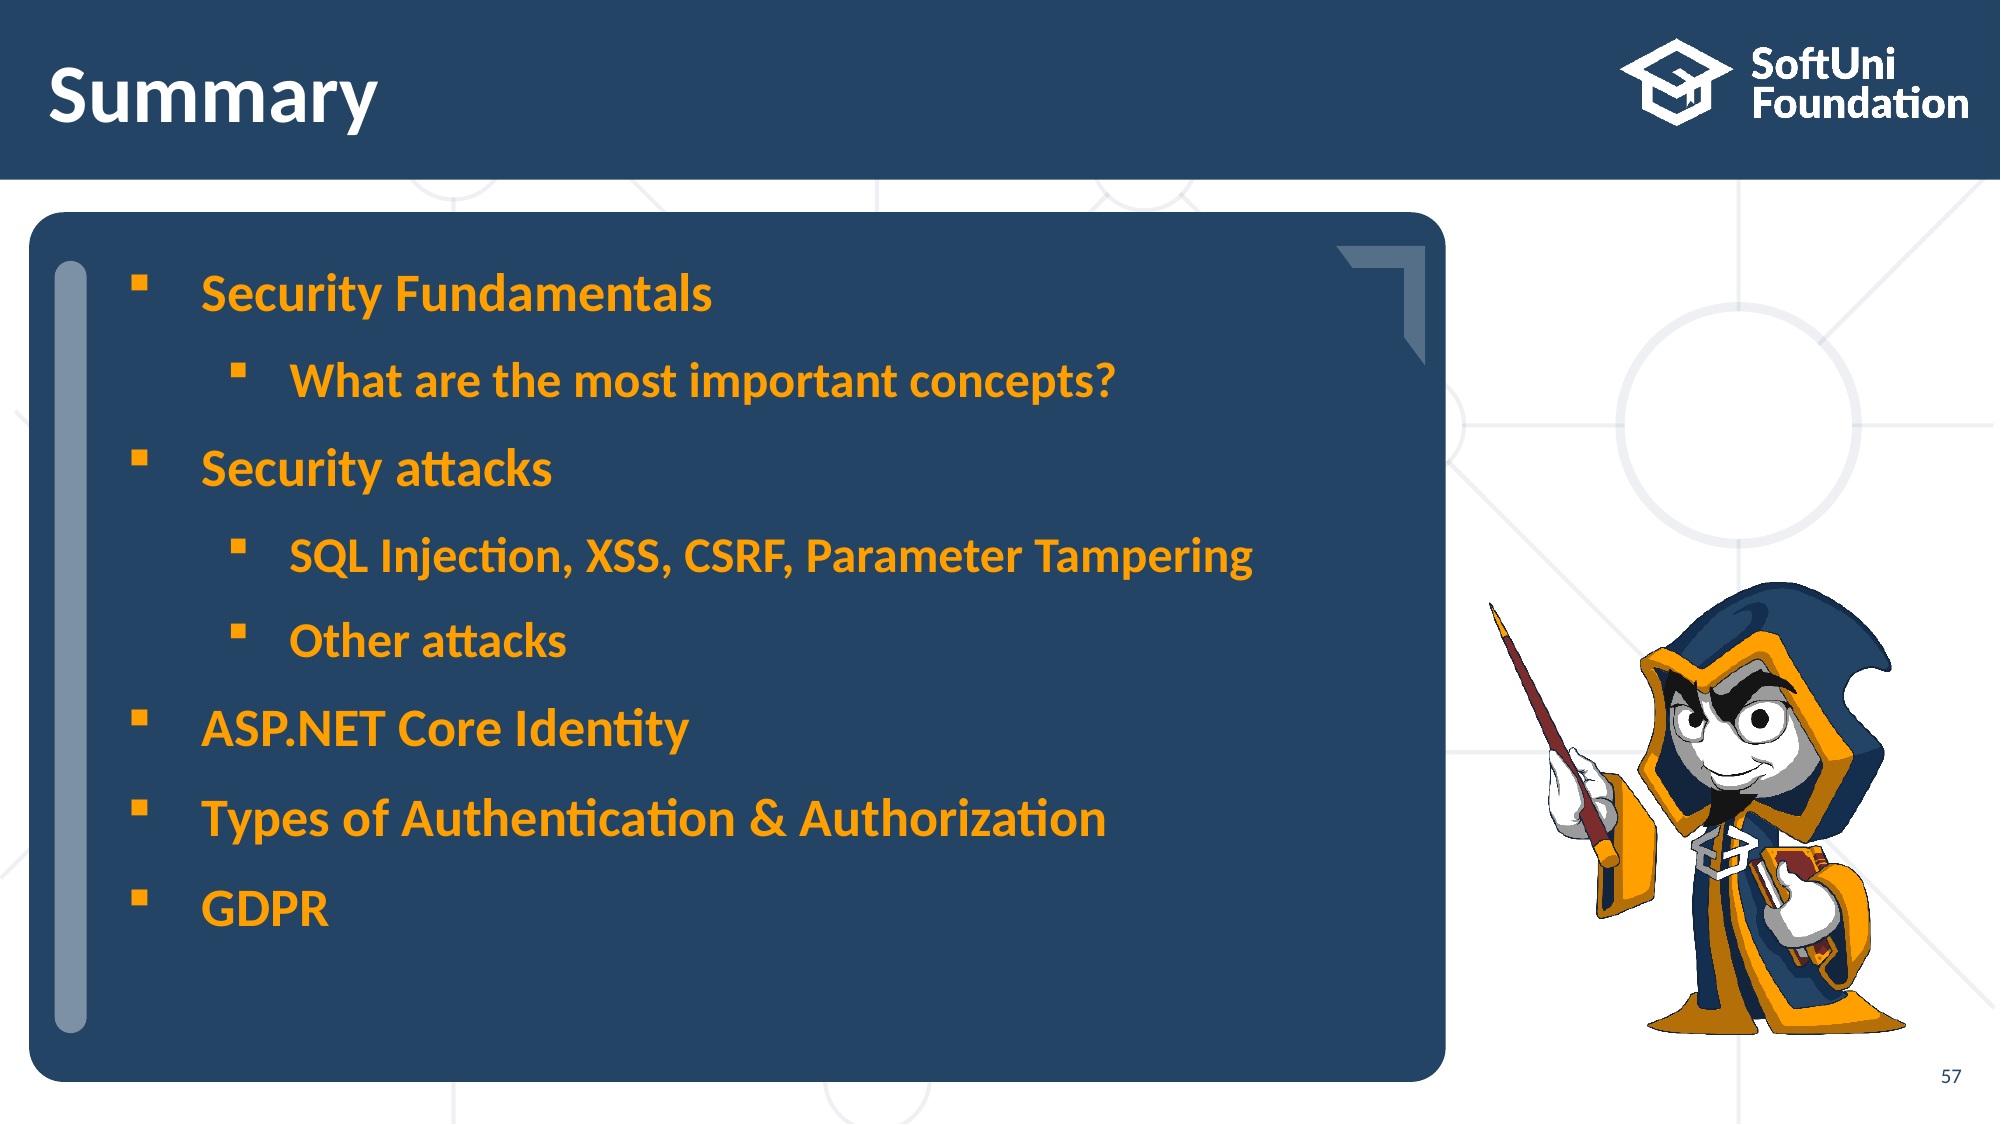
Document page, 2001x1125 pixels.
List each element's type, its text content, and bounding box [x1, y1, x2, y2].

title Summary [31, 16, 1591, 162]
picture [1619, 38, 1968, 126]
picture [1473, 541, 1947, 1054]
slide_number 57 [1897, 1049, 1968, 1101]
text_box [28, 211, 1446, 1083]
